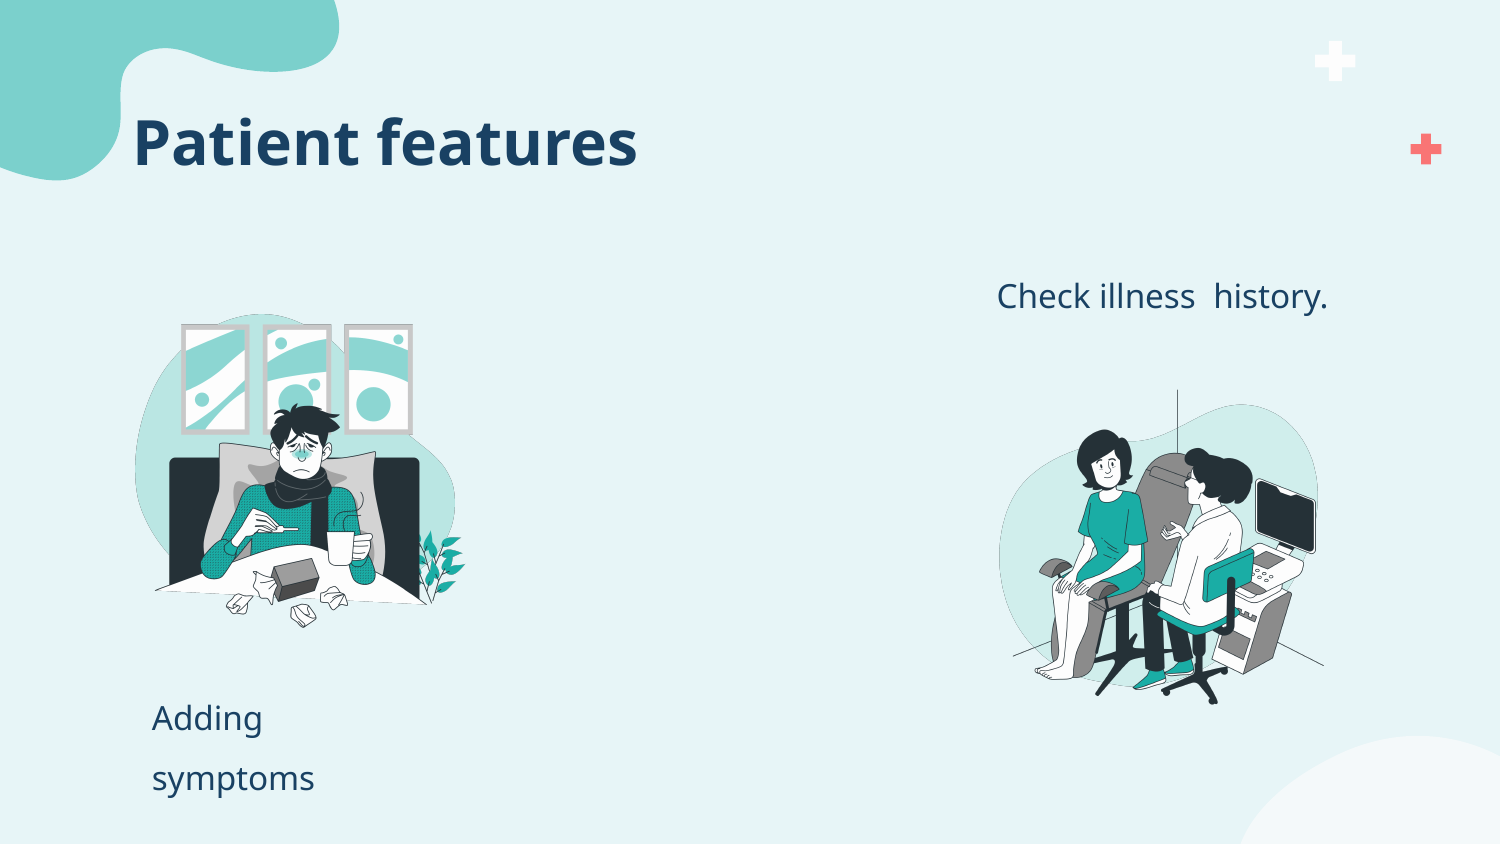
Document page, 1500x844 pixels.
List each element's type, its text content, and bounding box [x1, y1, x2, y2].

text_box Check illness history. [890, 239, 1444, 330]
picture [89, 268, 491, 671]
title Patient features [116, 88, 1383, 183]
picture [984, 370, 1335, 722]
text_box Adding symptoms [136, 678, 444, 813]
text_box [0, 0, 340, 181]
